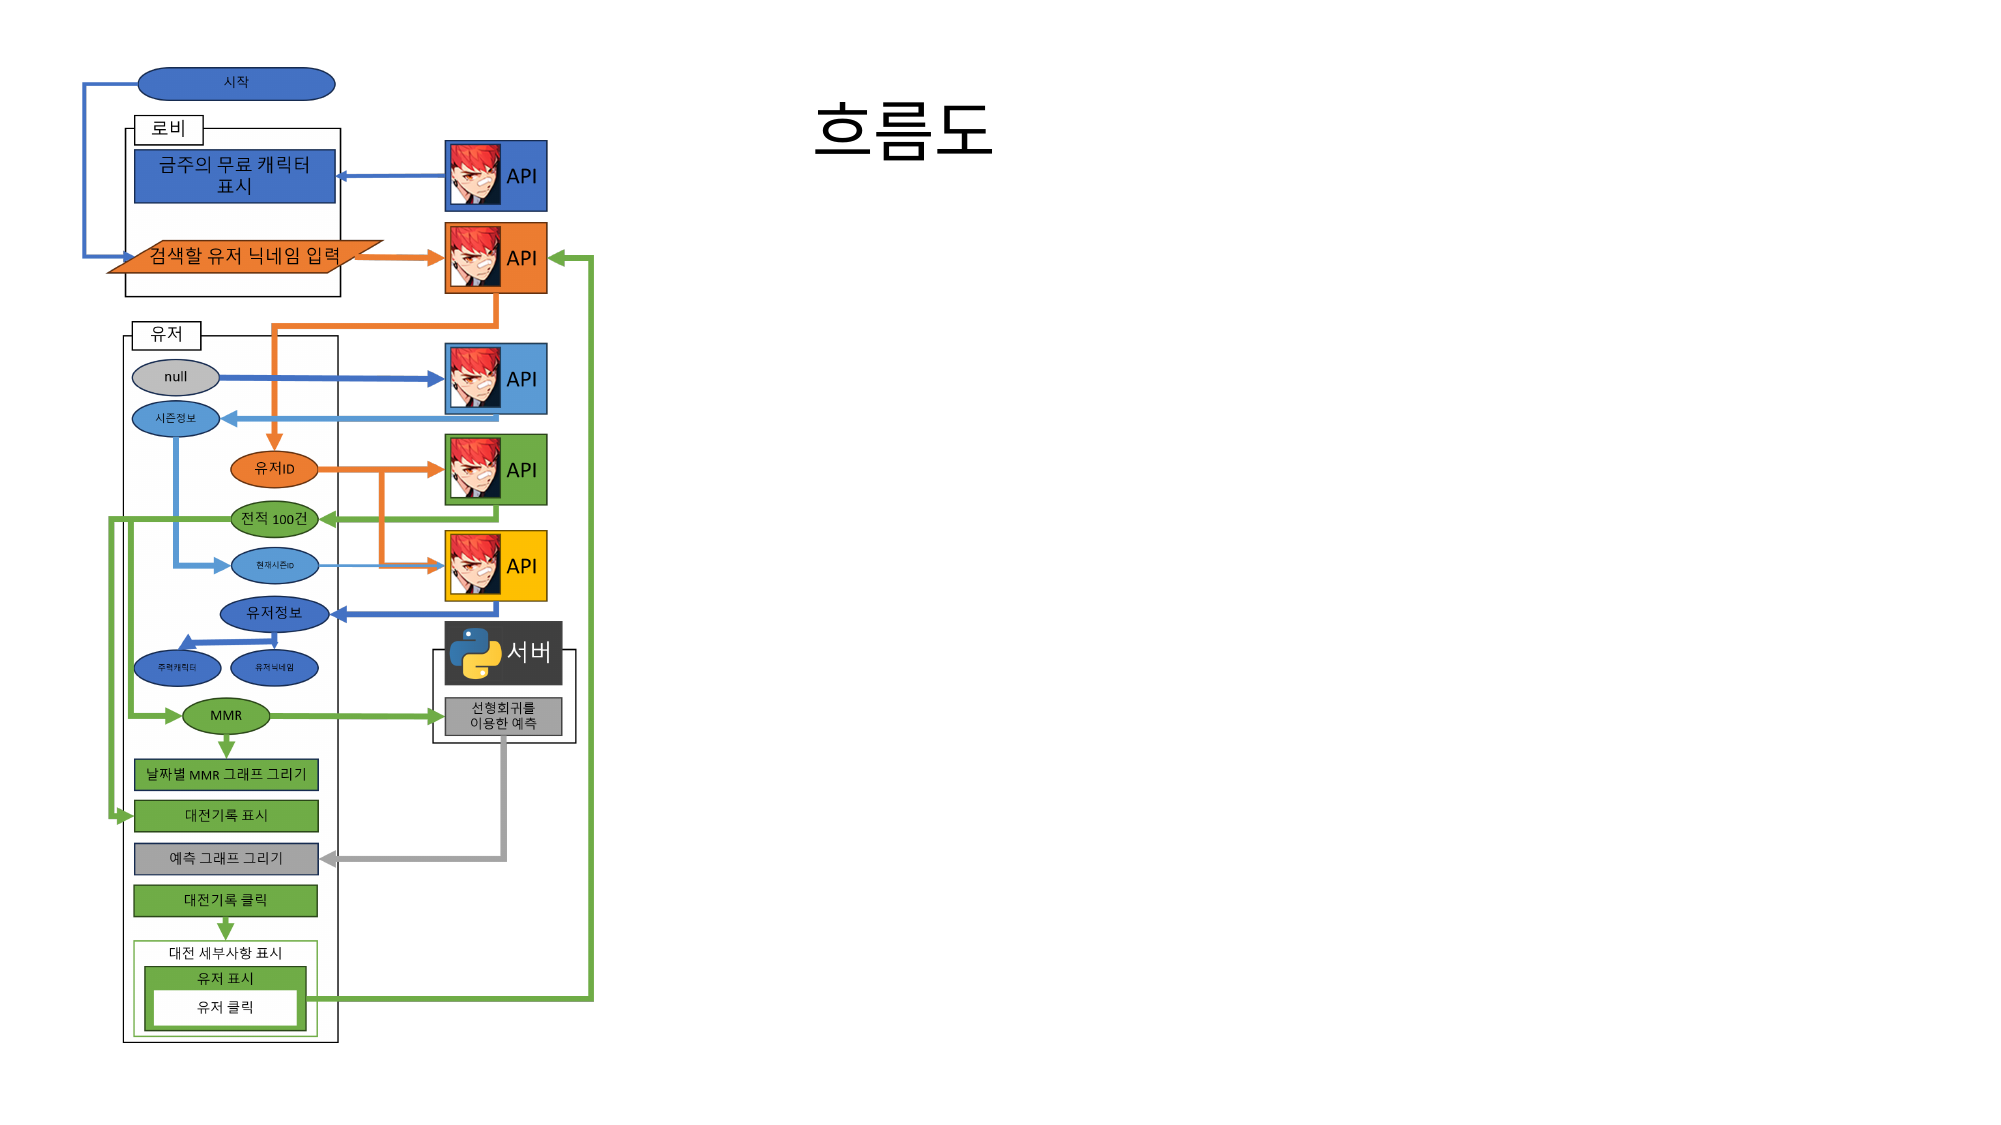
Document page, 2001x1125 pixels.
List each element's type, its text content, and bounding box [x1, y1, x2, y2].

picture [82, 67, 594, 1043]
text_box 흐름도 [594, 82, 1471, 178]
